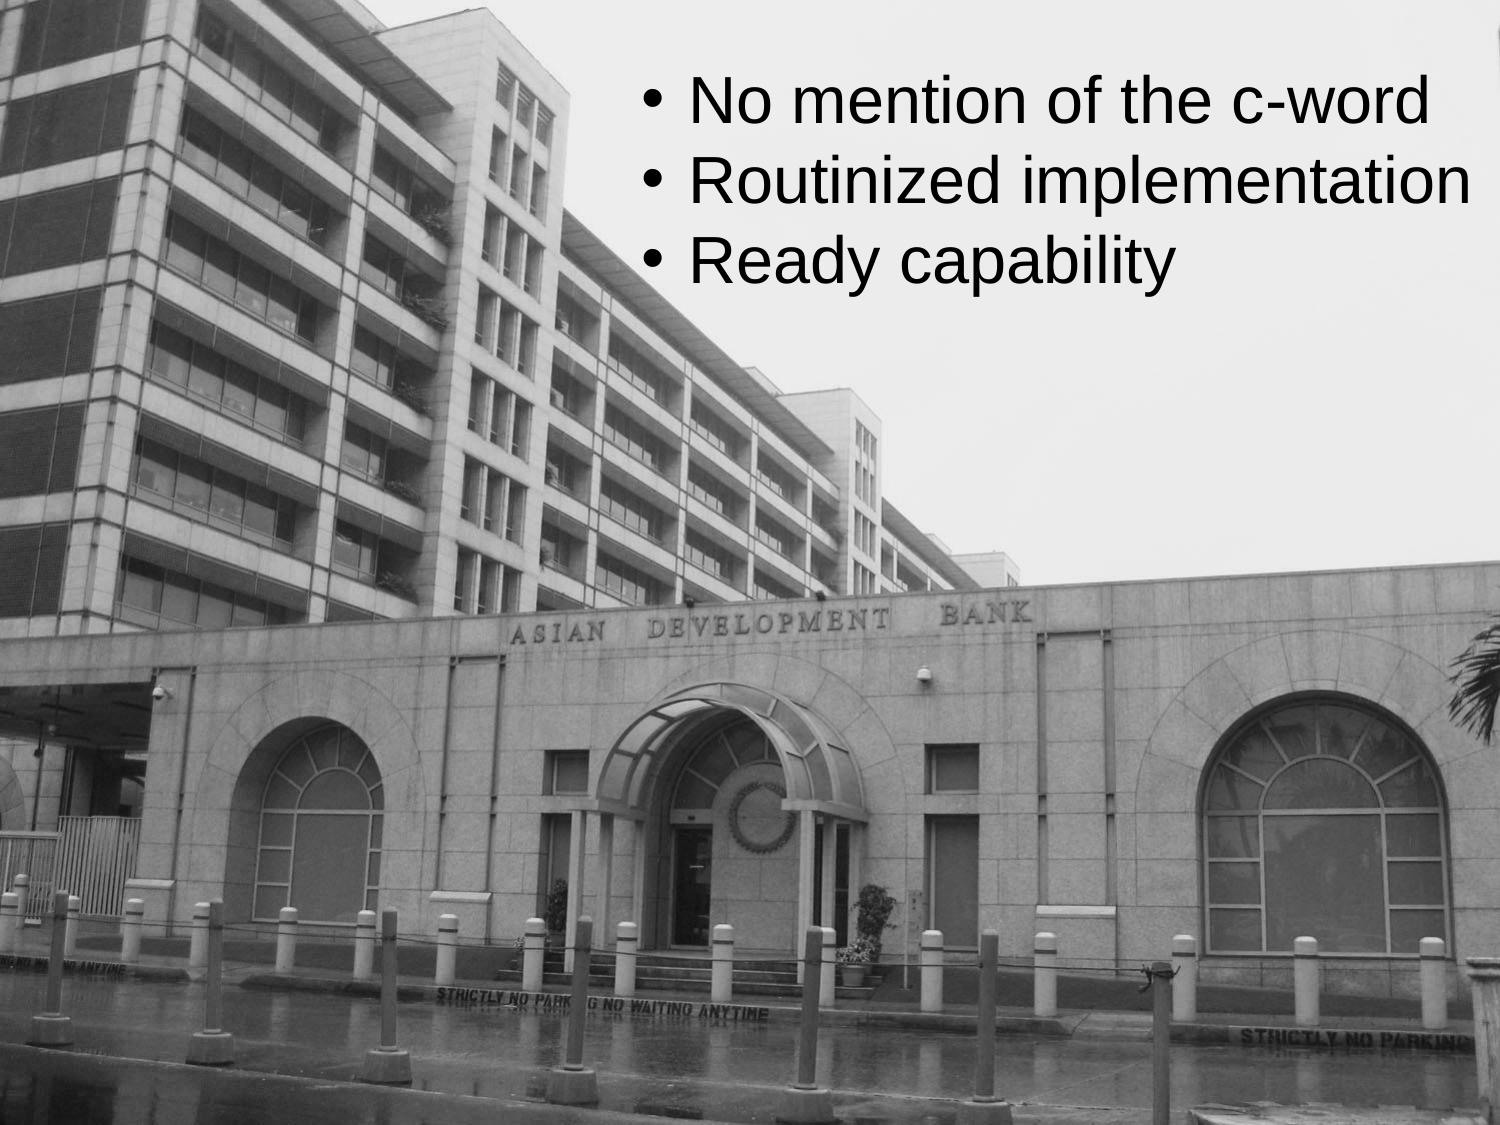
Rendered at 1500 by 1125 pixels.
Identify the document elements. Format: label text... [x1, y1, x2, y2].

picture [0, 0, 1500, 1125]
text_box No mention of the c-word Routinized implementation Ready capability [626, 49, 1500, 350]
